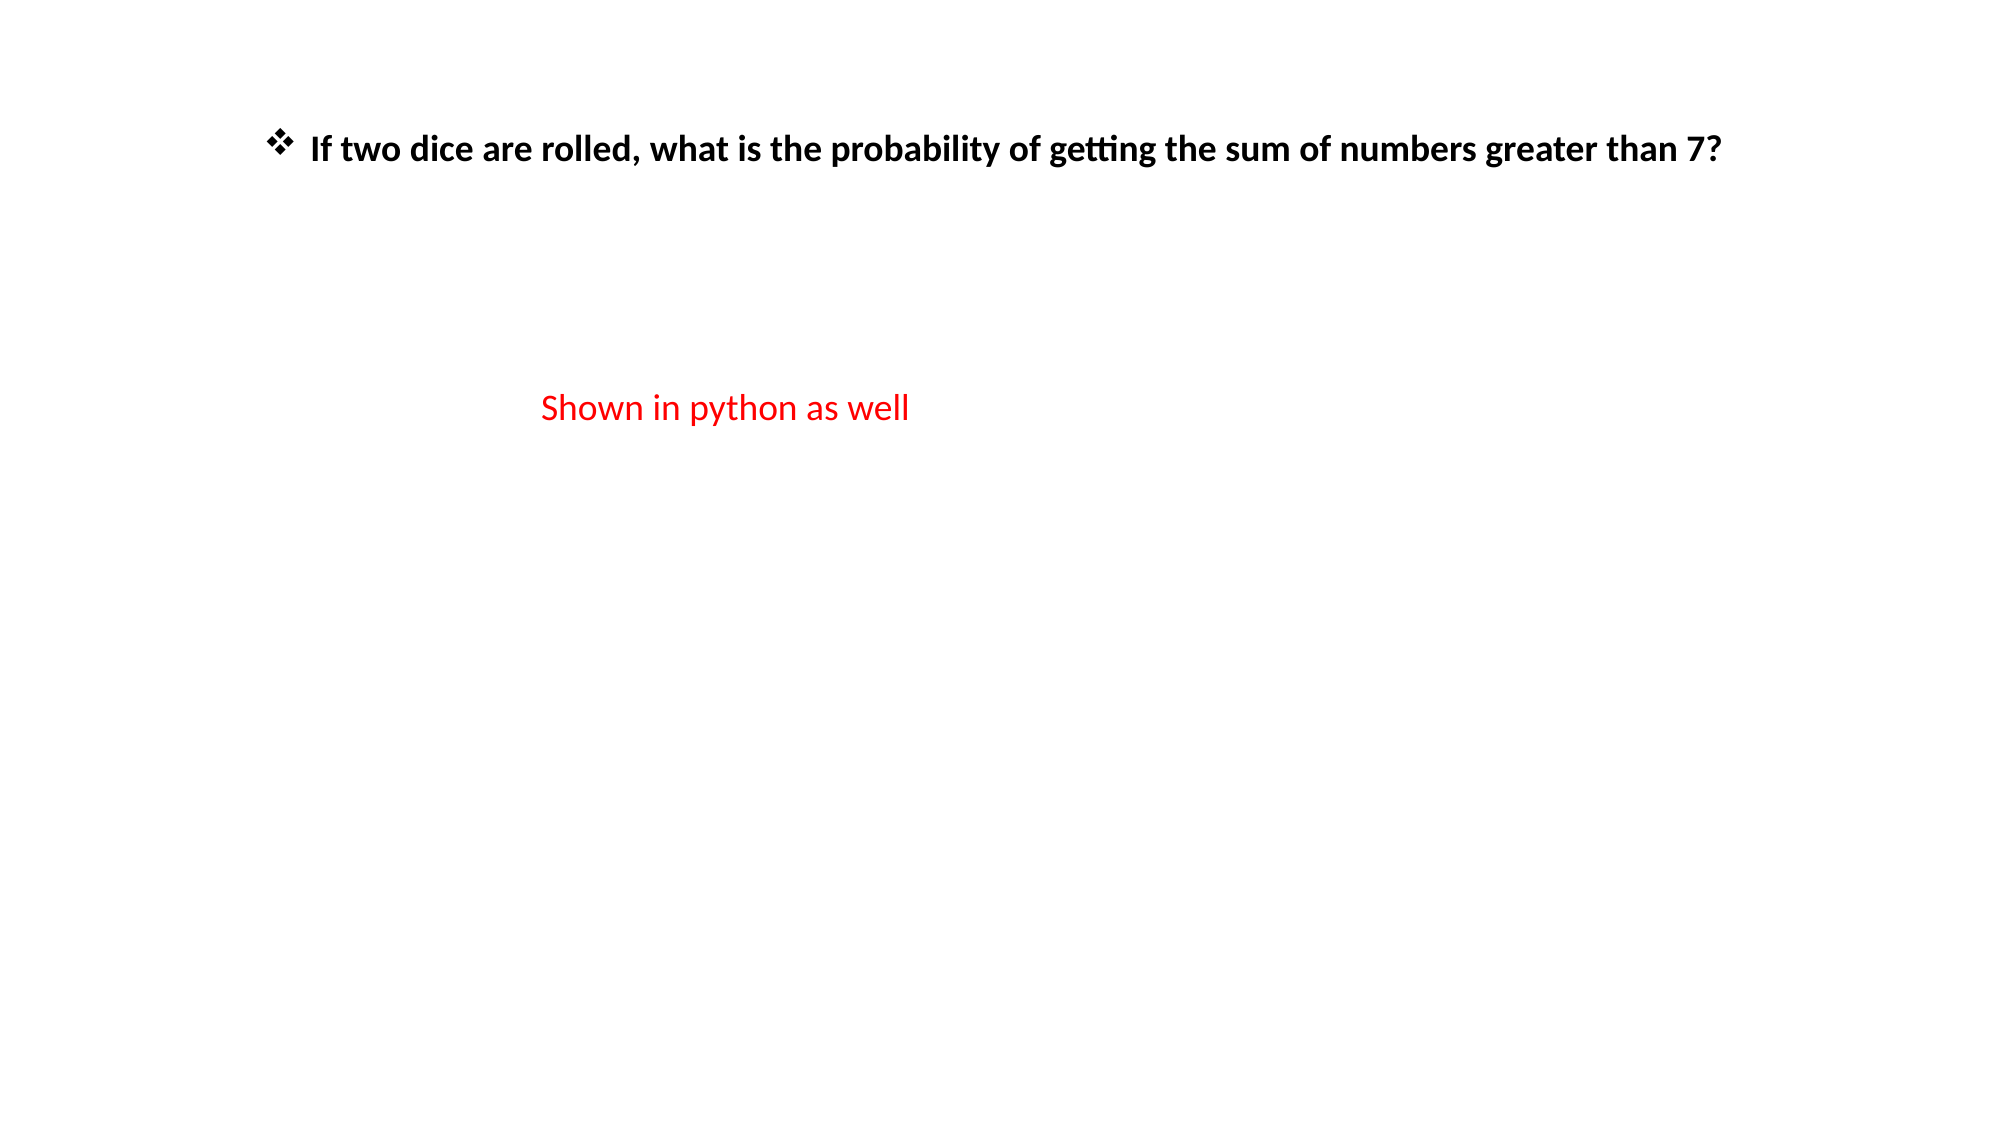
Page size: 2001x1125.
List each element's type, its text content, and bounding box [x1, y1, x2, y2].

text_box If two dice are rolled, what is the probability of getting the sum of numbers greater than 7? [248, 116, 1767, 177]
text_box Shown in python as well [526, 376, 925, 436]
